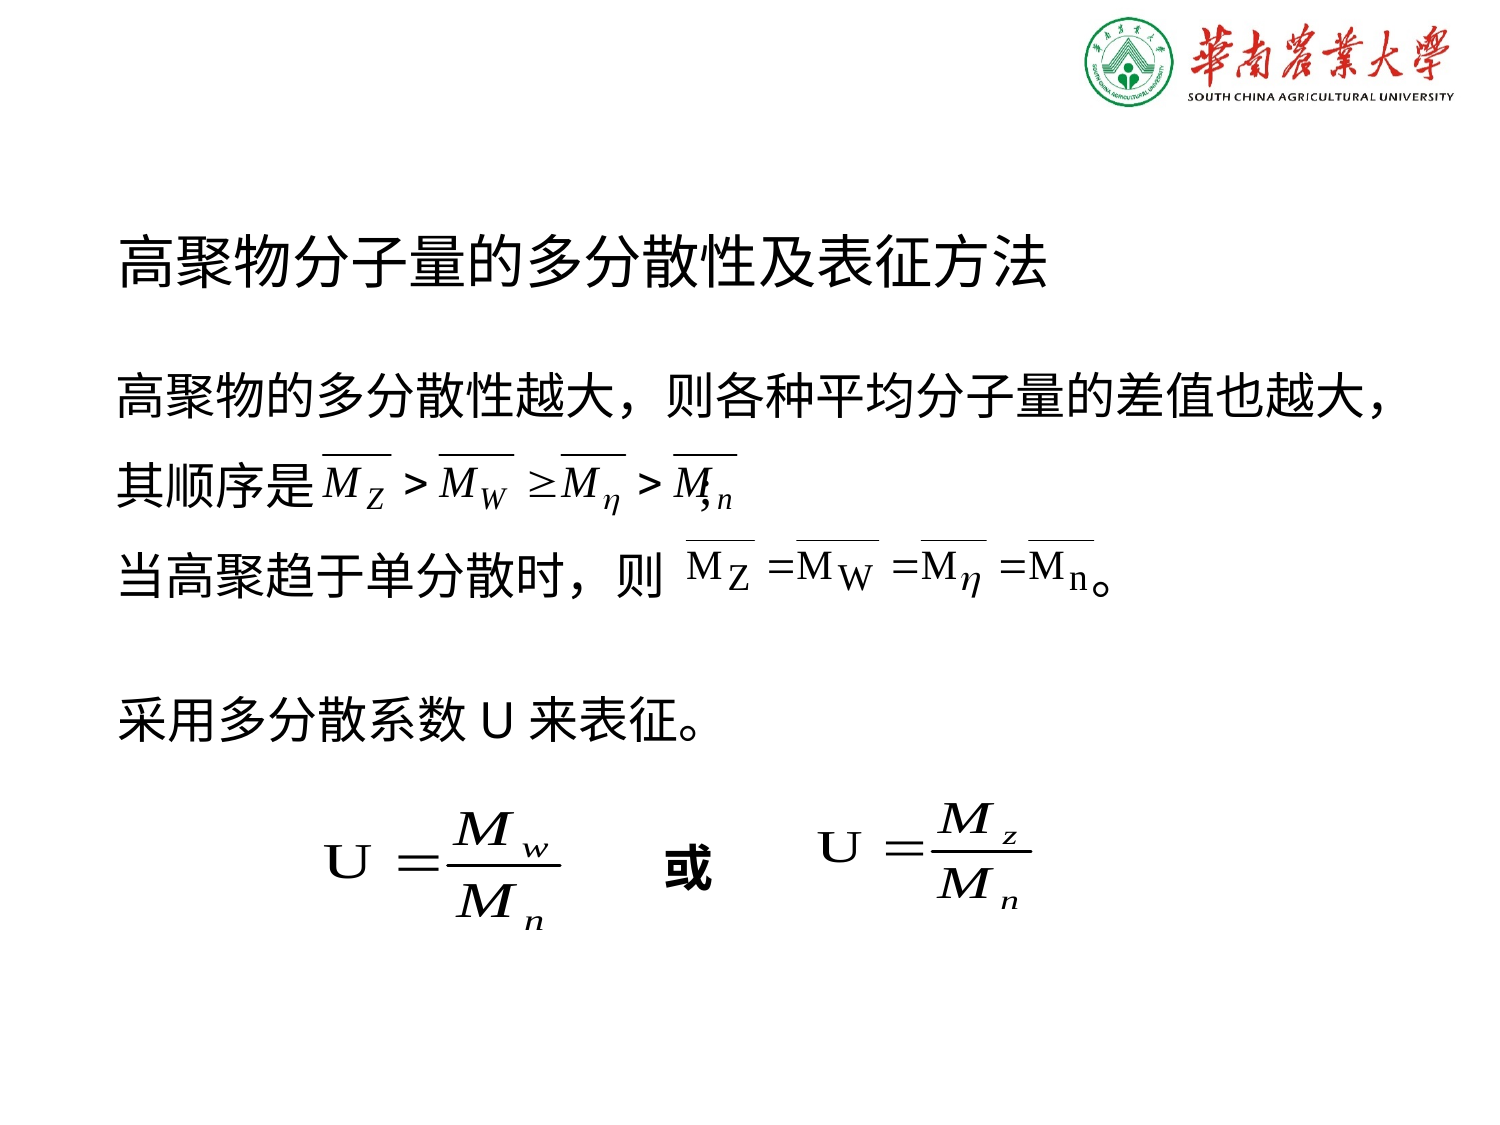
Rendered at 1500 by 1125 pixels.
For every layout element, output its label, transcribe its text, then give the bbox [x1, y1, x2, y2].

text_box 高聚物的多分散性越大，则各种平均分子量的差值也越大，其顺序是 ; 当高聚趋于单分散时，则 。 [101, 327, 1395, 612]
text_box 高聚物分子量的多分散性及表征方法 [102, 221, 1453, 300]
picture [1024, 0, 1500, 125]
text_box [310, 790, 1048, 942]
picture [678, 530, 1105, 607]
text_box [313, 444, 748, 525]
text_box 采用多分散系数U来表征。 [102, 681, 1295, 788]
